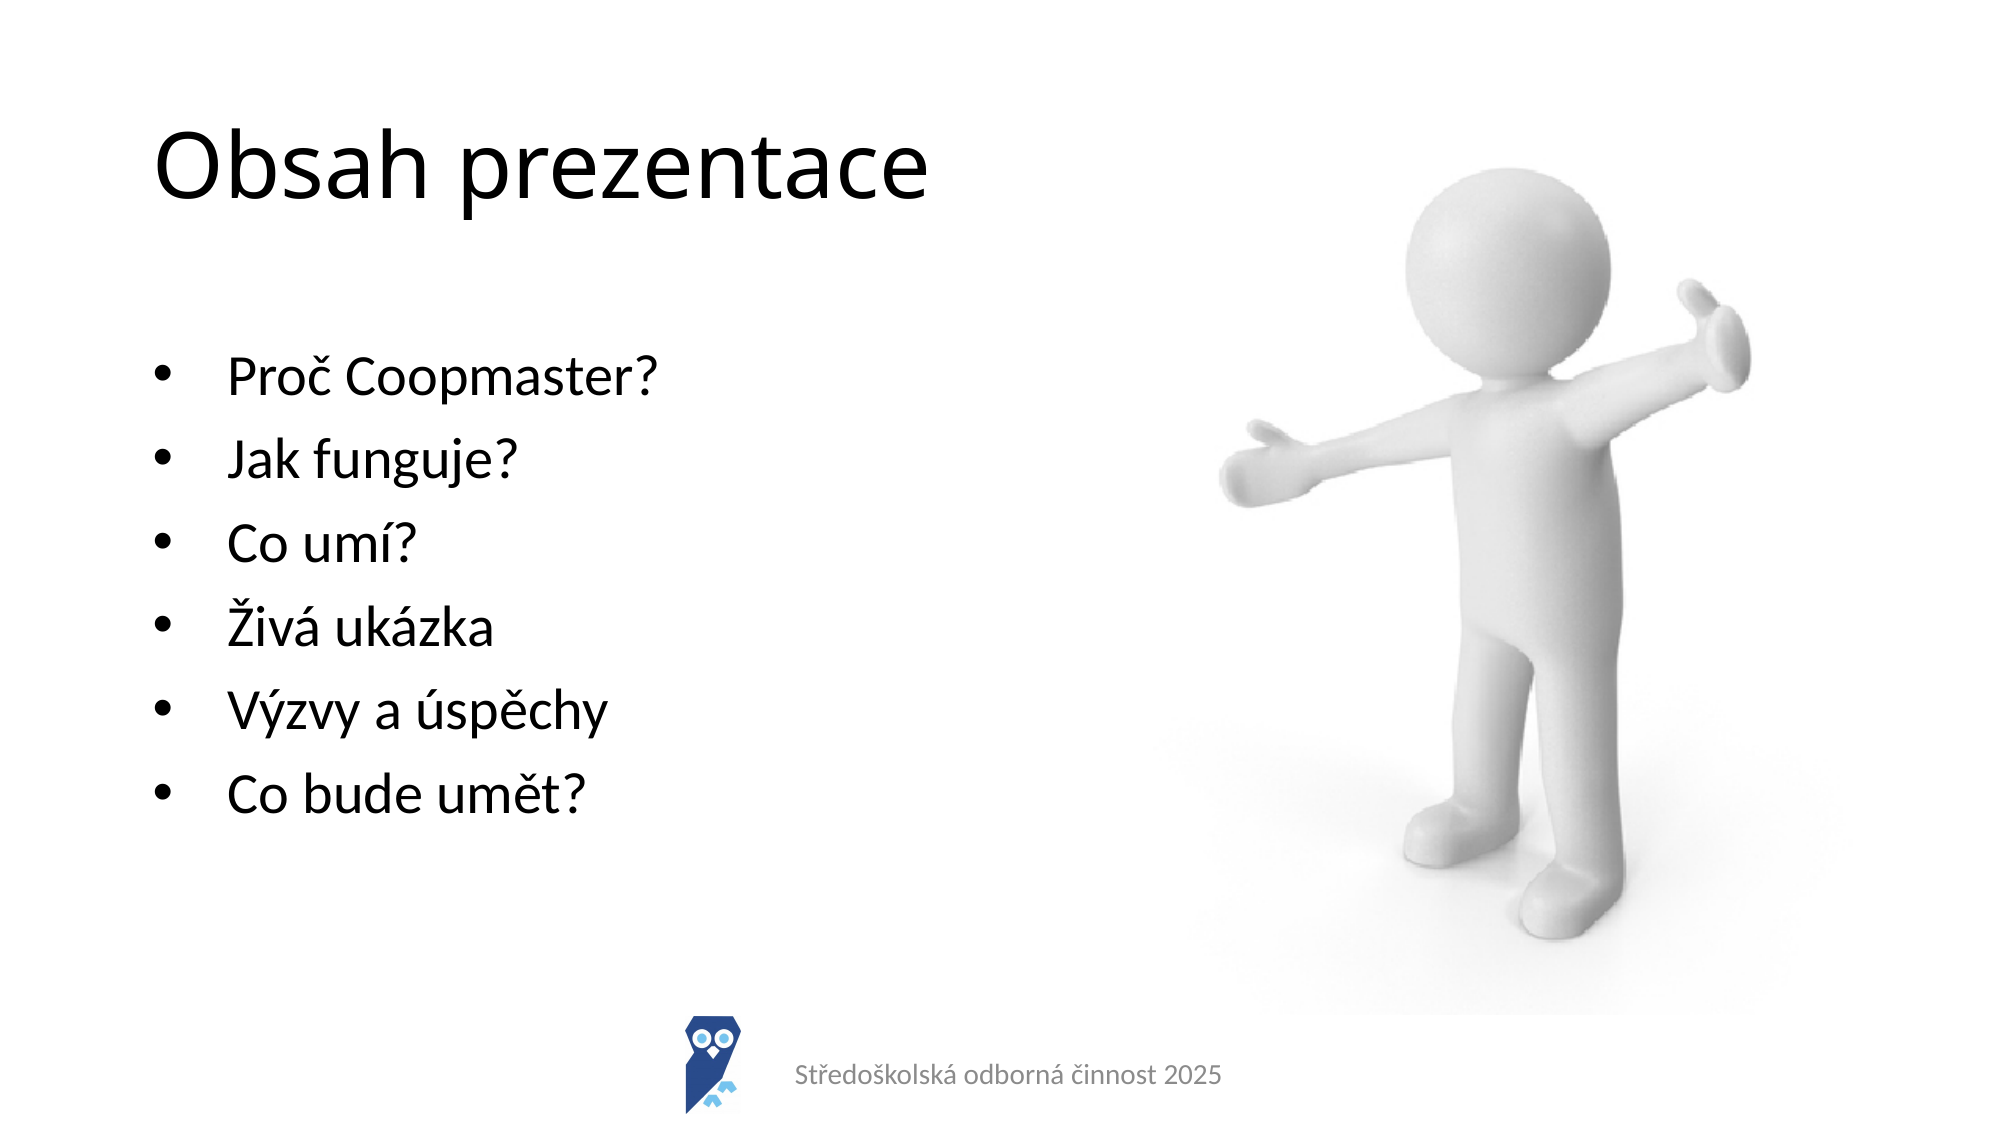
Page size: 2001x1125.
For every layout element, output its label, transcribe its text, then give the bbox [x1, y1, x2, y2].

text_box Obsah prezentace [137, 59, 1863, 278]
picture [685, 1016, 741, 1114]
list Proč Coopmaster? Jak funguje? Co umí? Živá ukázka Výzvy a úspěchy Co bude umět? [137, 337, 783, 963]
picture [1138, 139, 1910, 1015]
footer Středoškolská odborná činnost 2025 [748, 1044, 1269, 1105]
